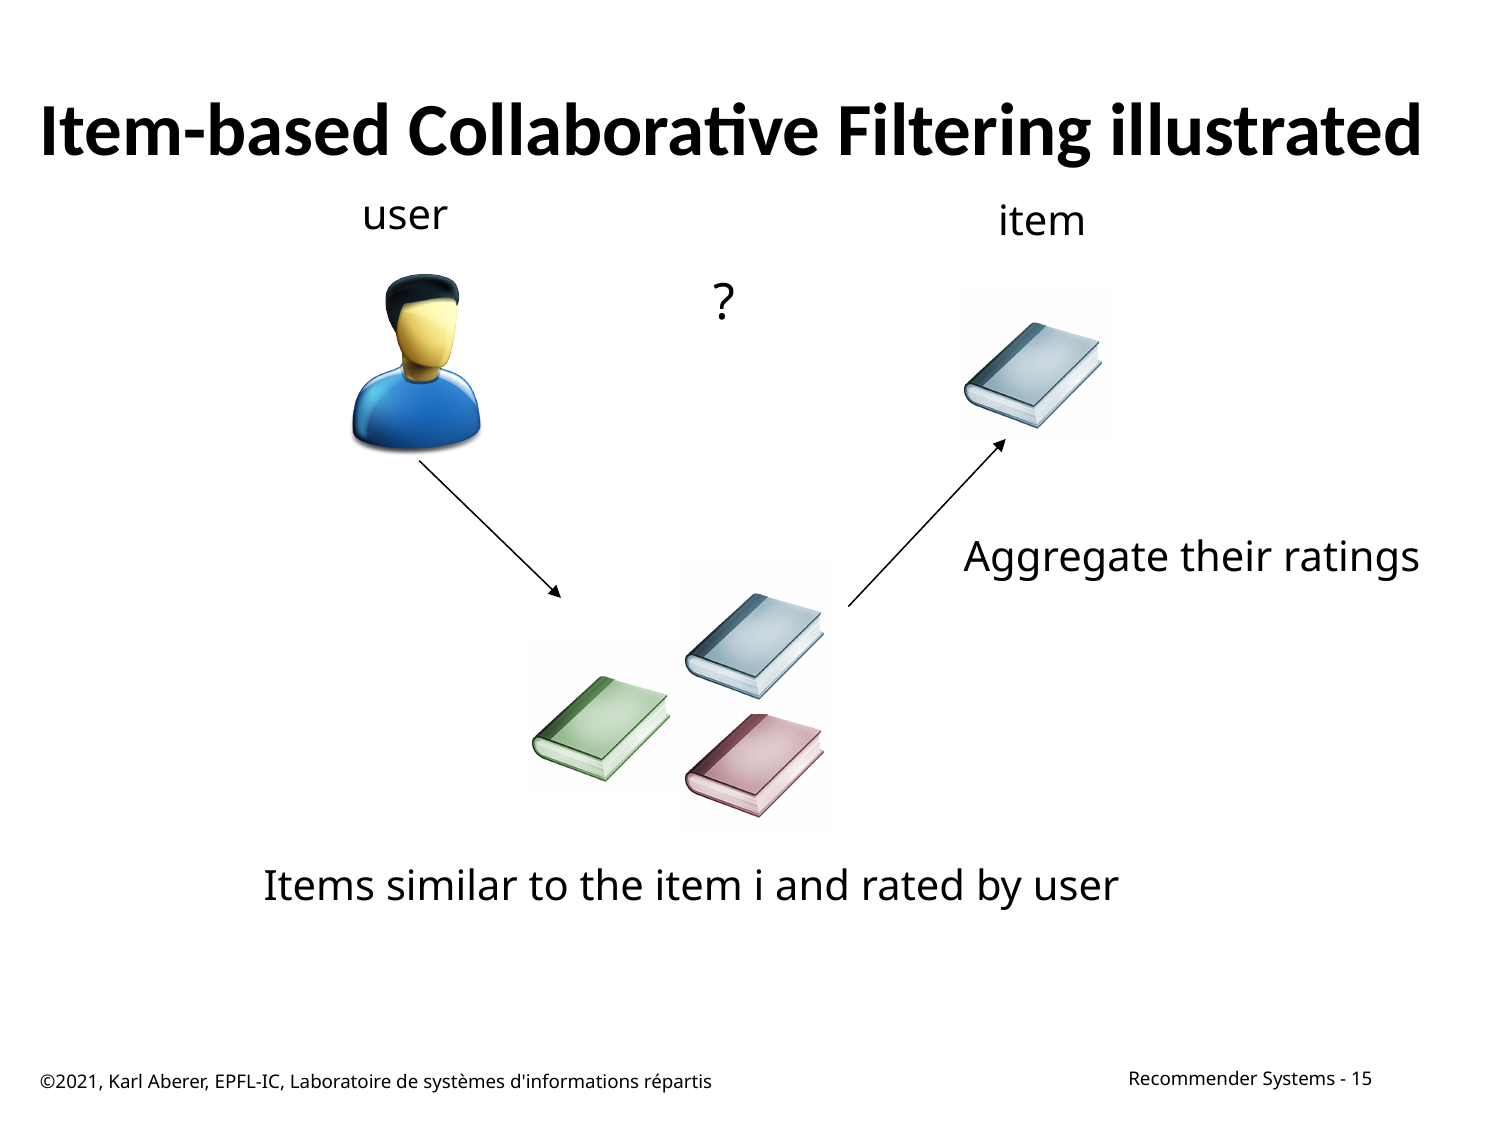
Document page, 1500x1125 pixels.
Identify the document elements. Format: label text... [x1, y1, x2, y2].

picture [525, 559, 834, 832]
footer ©2021, Karl Aberer, EPFL-IC, Laboratoire de systèmes d'informations répartis [24, 1062, 988, 1101]
title Item-based Collaborative Filtering illustrated [24, 49, 1471, 201]
picture [957, 288, 1112, 443]
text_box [848, 438, 1006, 607]
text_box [418, 460, 562, 599]
text_box Aggregate their ratings [1011, 522, 1436, 588]
picture [320, 269, 512, 461]
